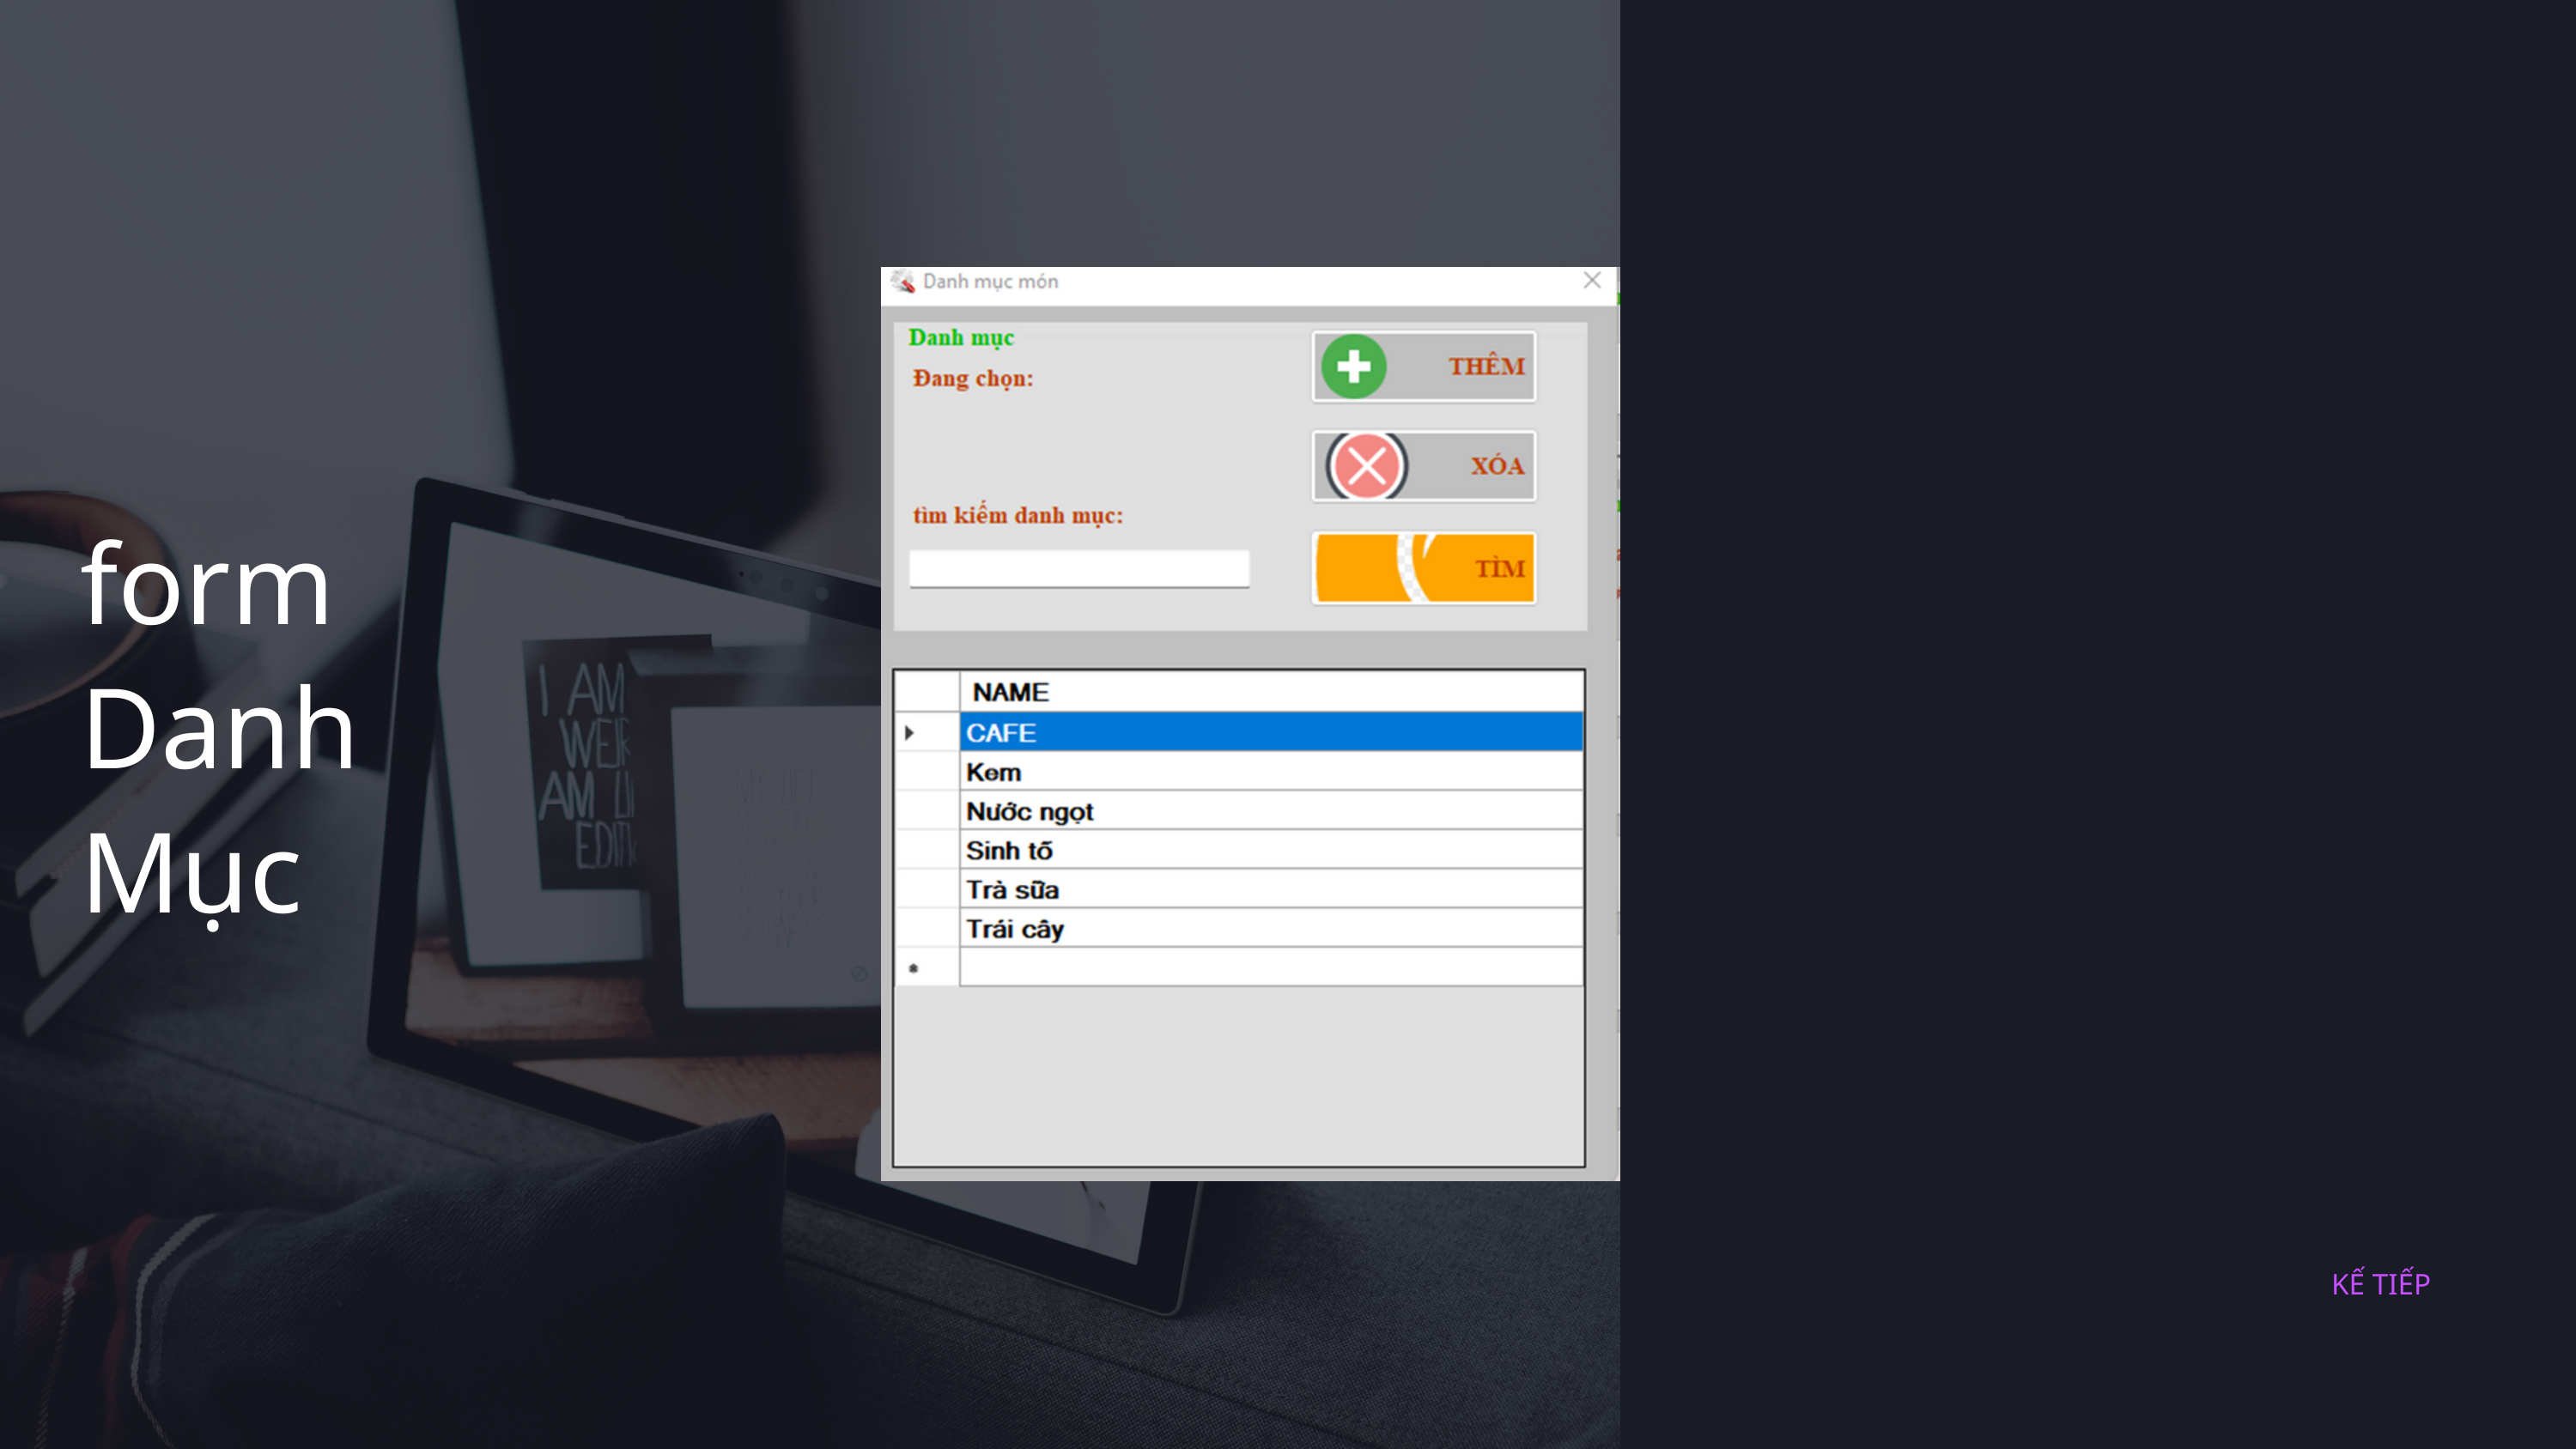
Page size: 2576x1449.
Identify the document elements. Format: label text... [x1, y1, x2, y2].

picture [0, 0, 1621, 1449]
text_box KẾ TIẾP [2236, 1266, 2432, 1301]
